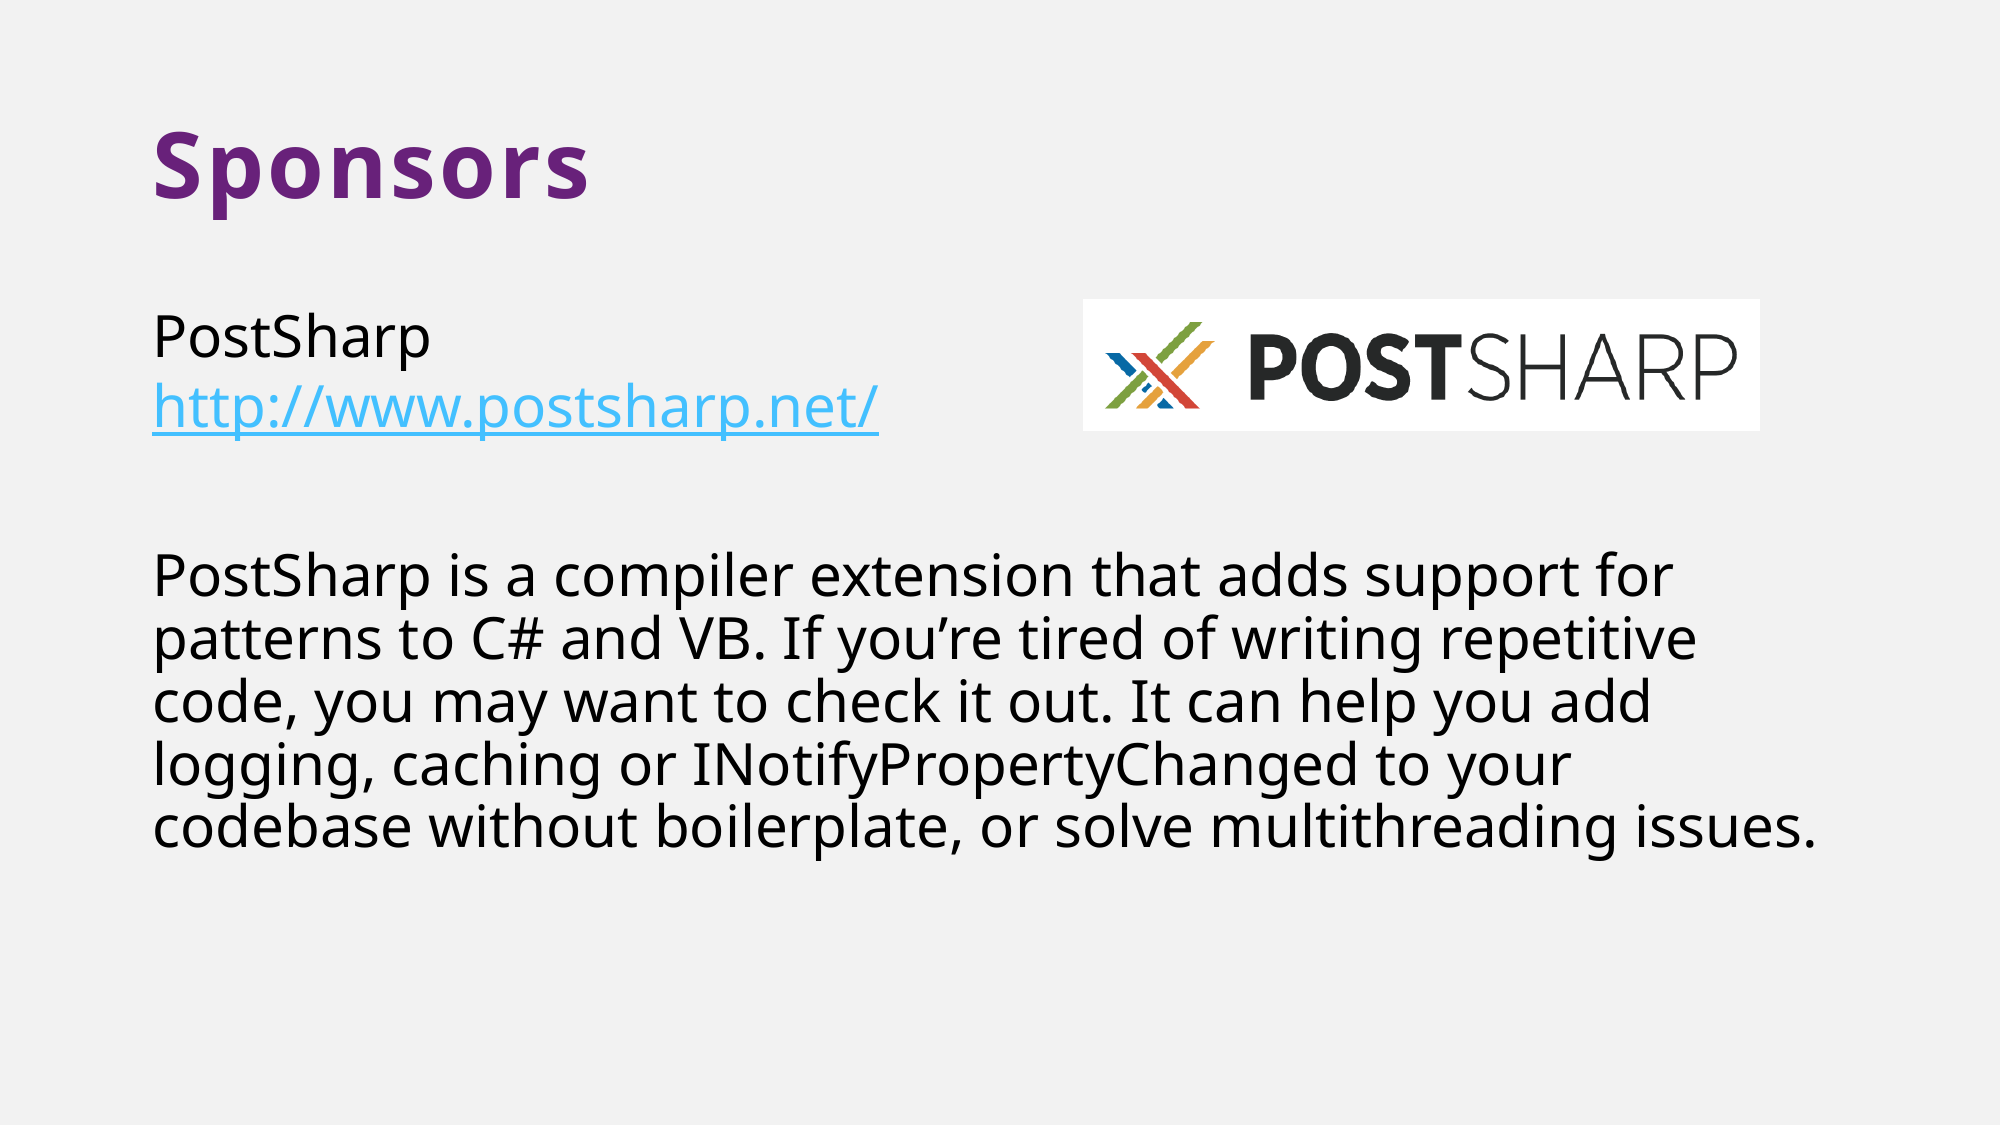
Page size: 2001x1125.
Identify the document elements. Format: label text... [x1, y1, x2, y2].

picture [1083, 299, 1760, 431]
list PostSharp http://www.postsharp.net/ PostSharp is a compiler extension that adds support for patterns to C# and VB. If you’re tired of writing repetitive code, you may want to check it out. It can help you add logging, caching or INotifyPropertyChanged to your codebase without boilerplate, or solve multithreading issues. [137, 299, 1863, 1014]
title Sponsors [137, 59, 1863, 278]
